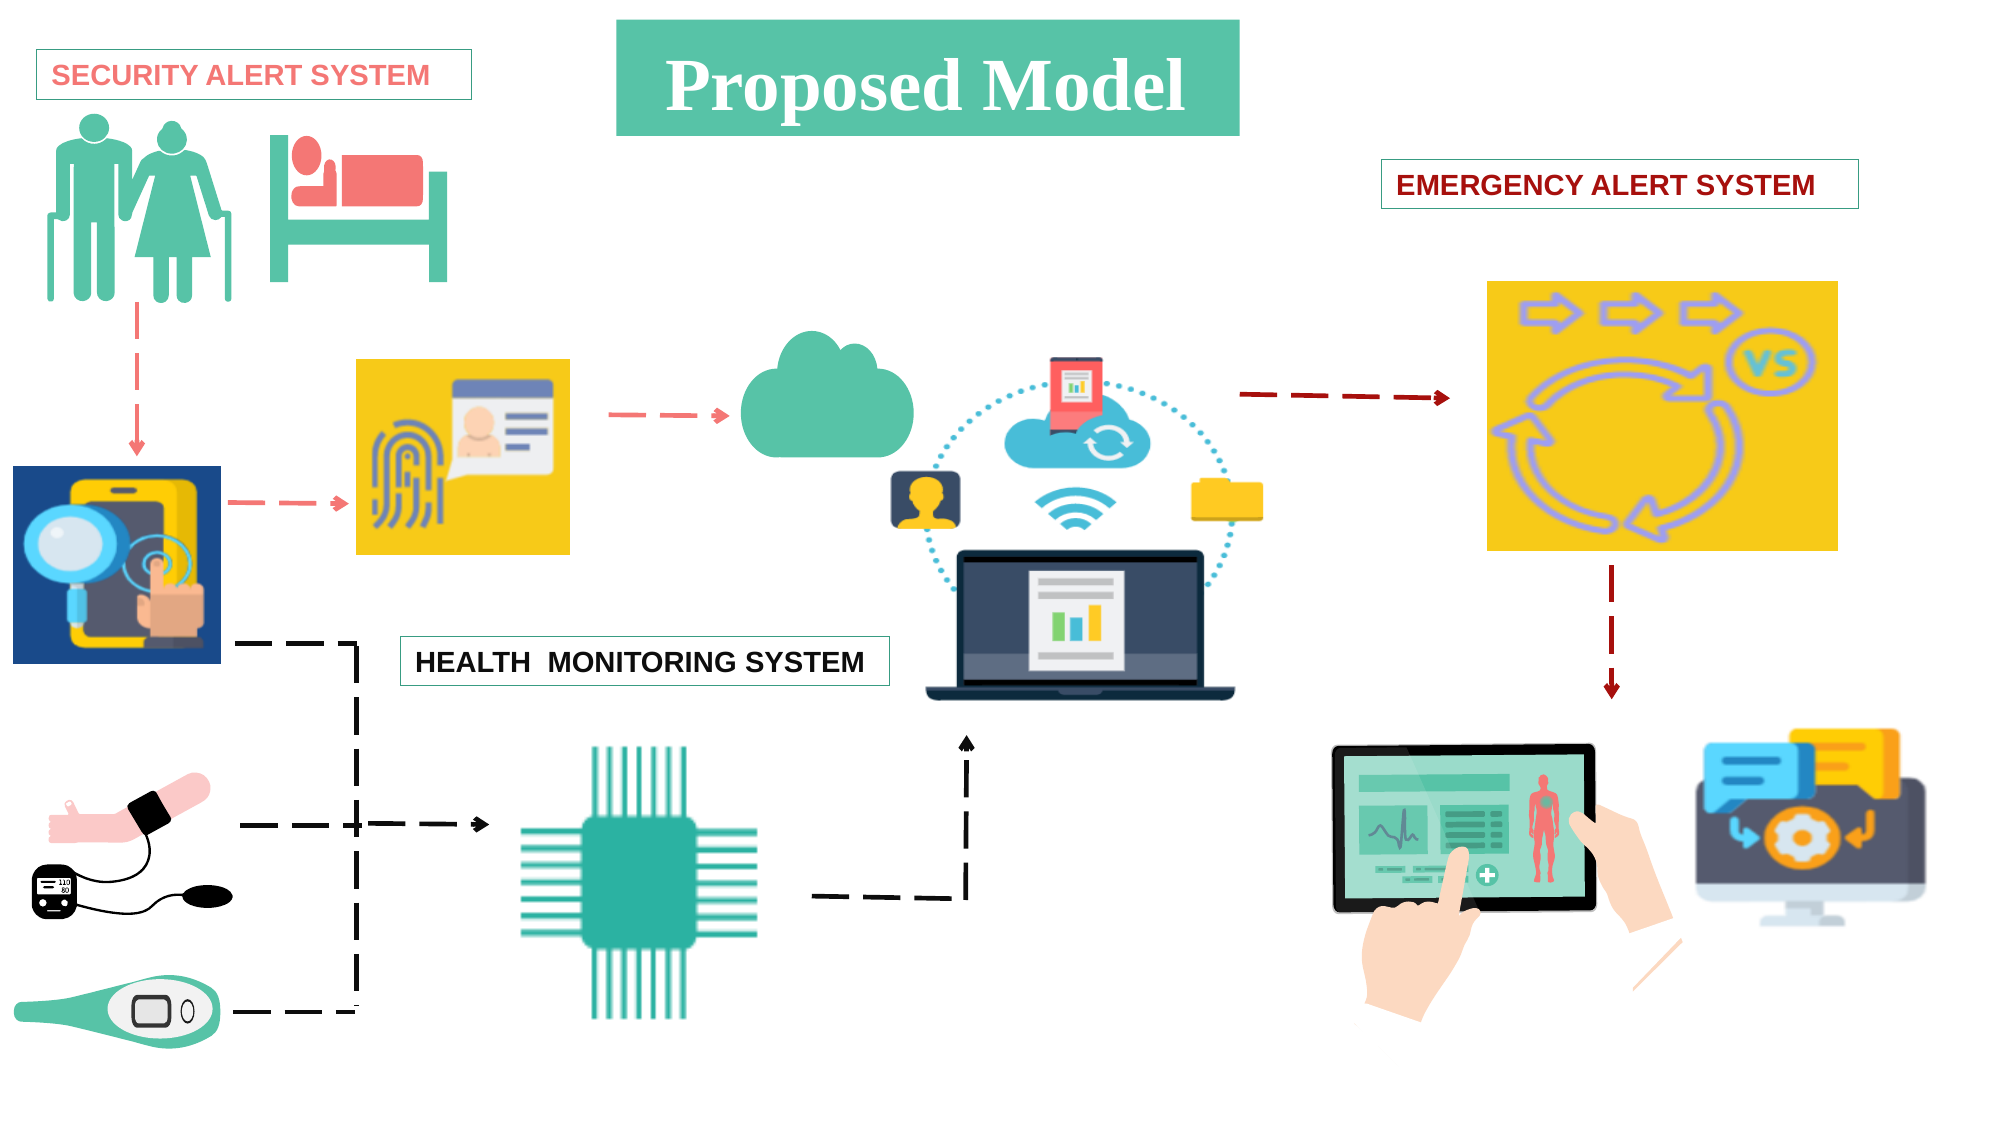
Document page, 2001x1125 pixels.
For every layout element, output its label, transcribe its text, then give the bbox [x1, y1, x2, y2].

text_box [47, 113, 232, 303]
picture [1688, 711, 1946, 941]
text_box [1308, 715, 1659, 1094]
text_box [615, 19, 1241, 137]
picture [446, 674, 824, 1077]
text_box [1239, 394, 1451, 399]
picture [356, 359, 570, 556]
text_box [80, 908, 154, 1116]
picture [13, 466, 221, 664]
picture [834, 340, 1331, 720]
text_box EMERGENCY ALERT SYSTEM [1381, 159, 1859, 209]
picture [1487, 281, 1839, 551]
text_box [31, 772, 233, 920]
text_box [270, 134, 447, 282]
text_box SECURITY ALERT SYSTEM [36, 49, 472, 100]
text_box Proposed Model [650, 31, 1223, 121]
text_box [739, 329, 835, 459]
text_box HEALTH MONITORING SYSTEM [400, 636, 834, 686]
